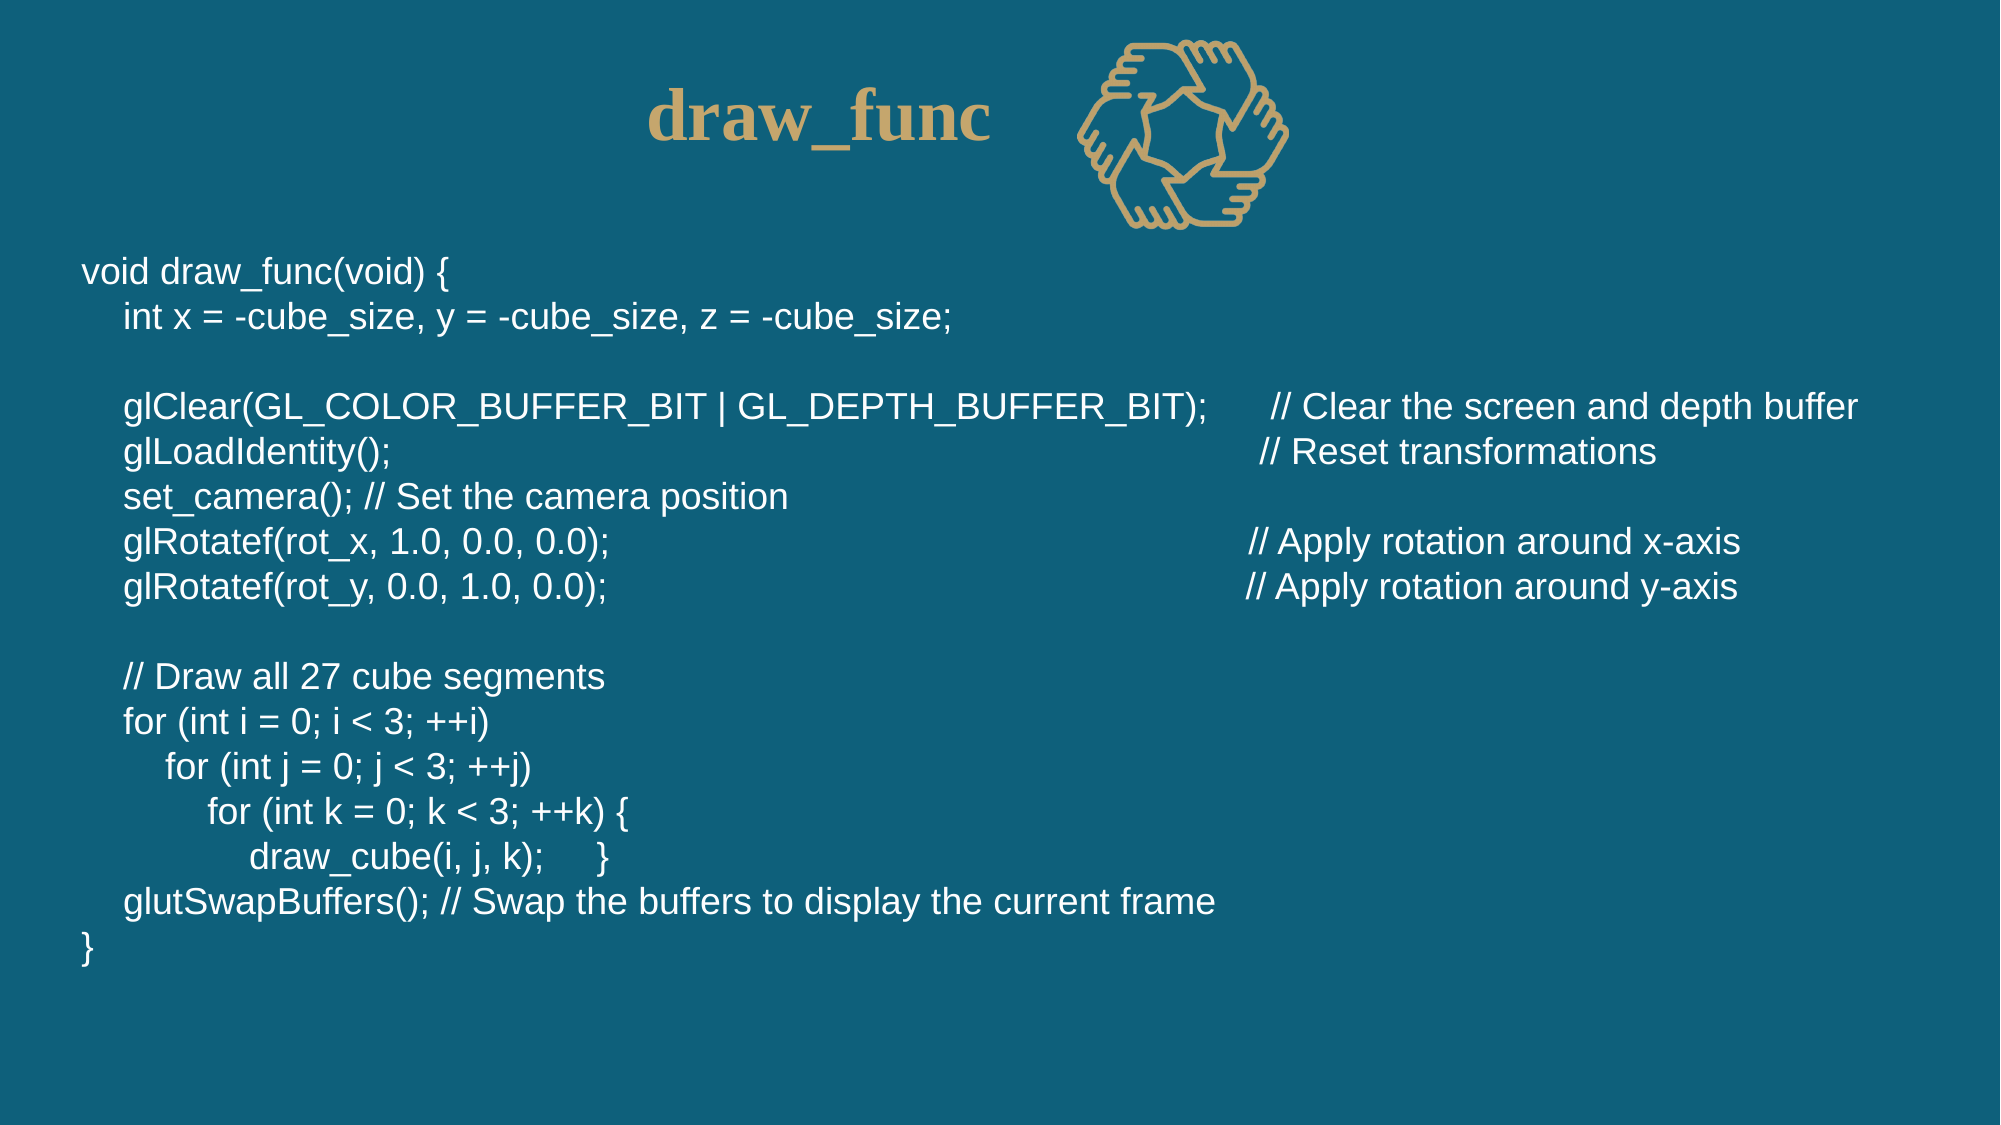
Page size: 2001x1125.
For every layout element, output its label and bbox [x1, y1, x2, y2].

text_box [0, 0, 2000, 1125]
picture [1077, 29, 1289, 241]
